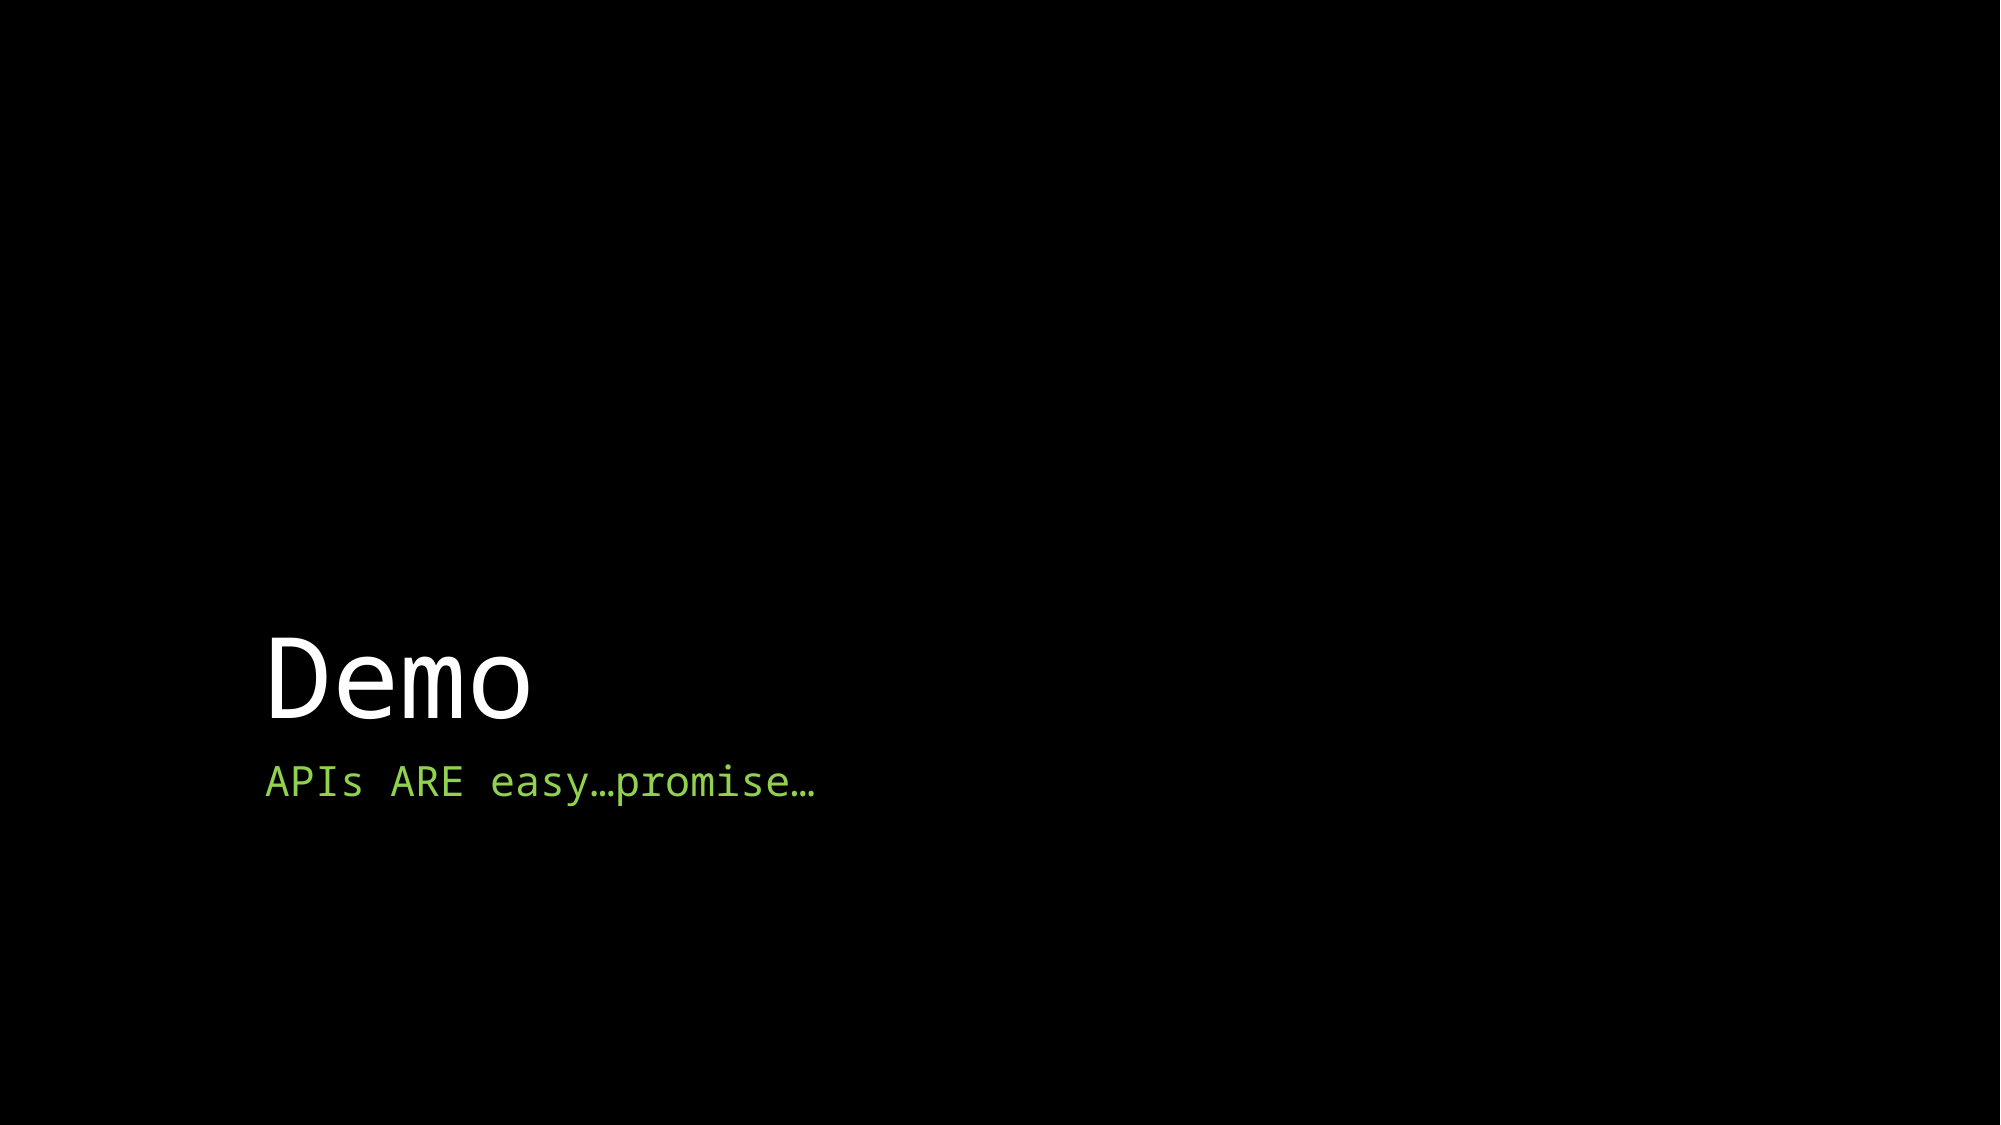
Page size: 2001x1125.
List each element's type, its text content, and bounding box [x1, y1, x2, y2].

title Demo [249, 299, 1750, 750]
list APIs ARE easy…promise… [249, 752, 1750, 1000]
